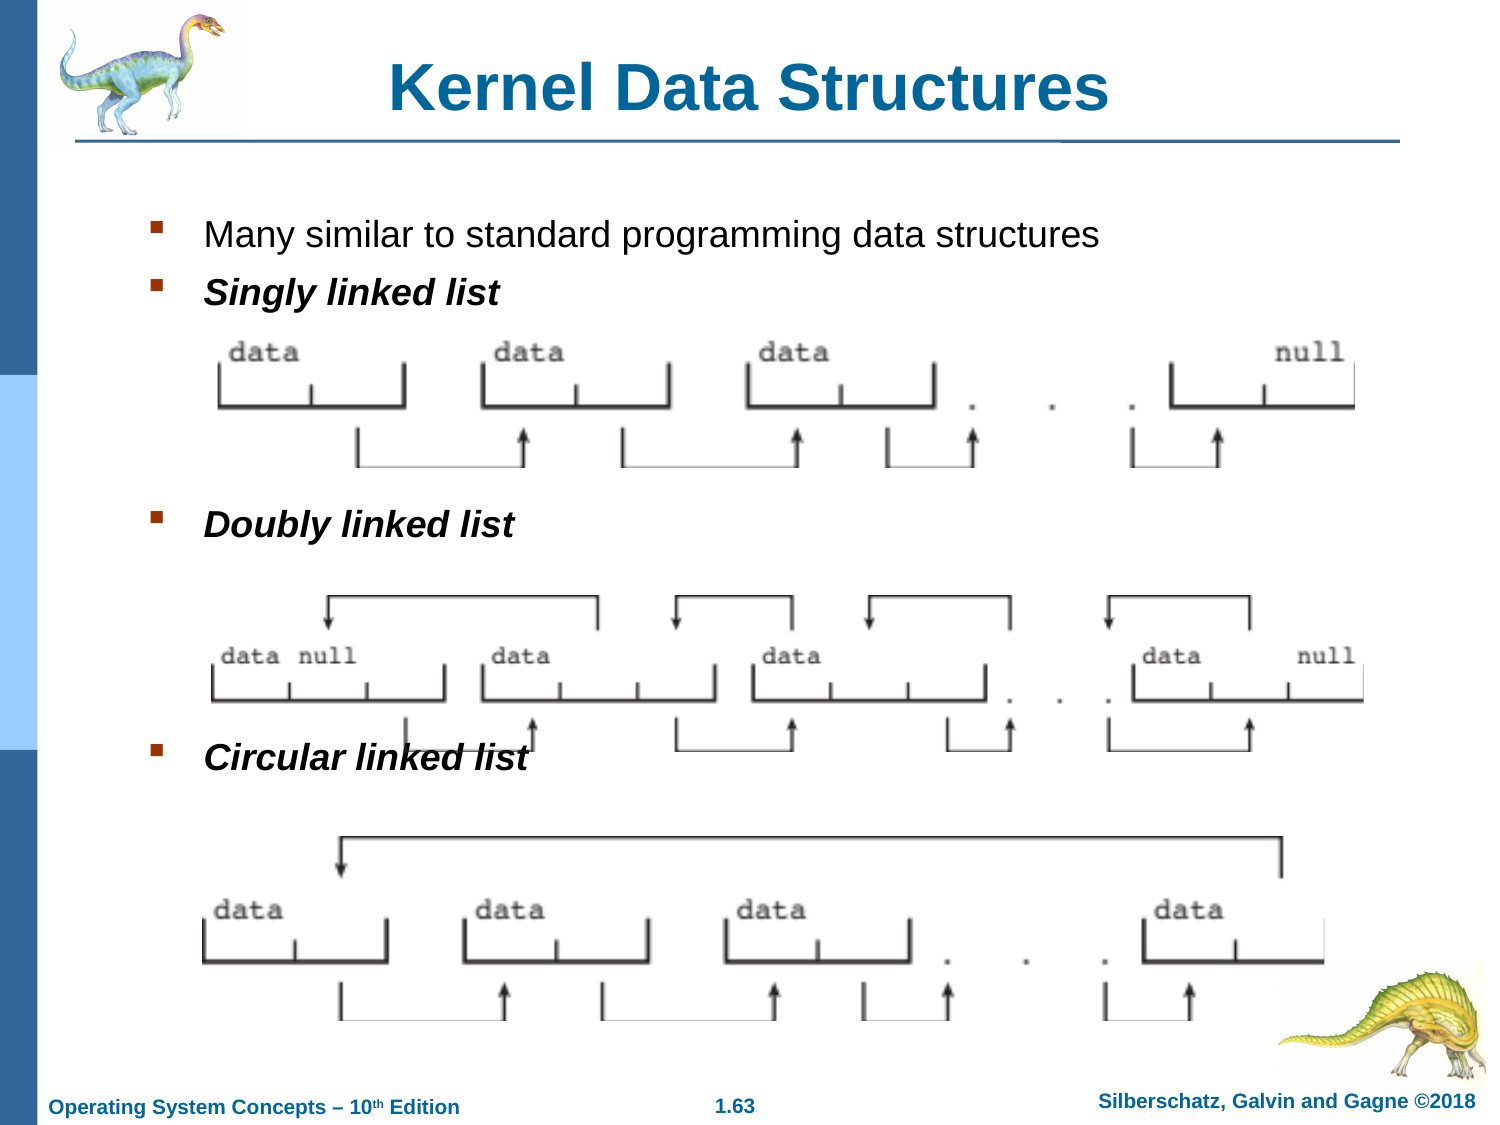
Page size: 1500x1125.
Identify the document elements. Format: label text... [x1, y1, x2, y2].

list Many similar to standard programming data structures Singly linked list Doubly linked list Circular linked list [132, 202, 1483, 946]
picture [210, 595, 1364, 752]
title Kernel Data Structures [75, 36, 1425, 131]
picture [201, 836, 1486, 1090]
picture [217, 339, 1356, 468]
picture [46, 0, 243, 149]
